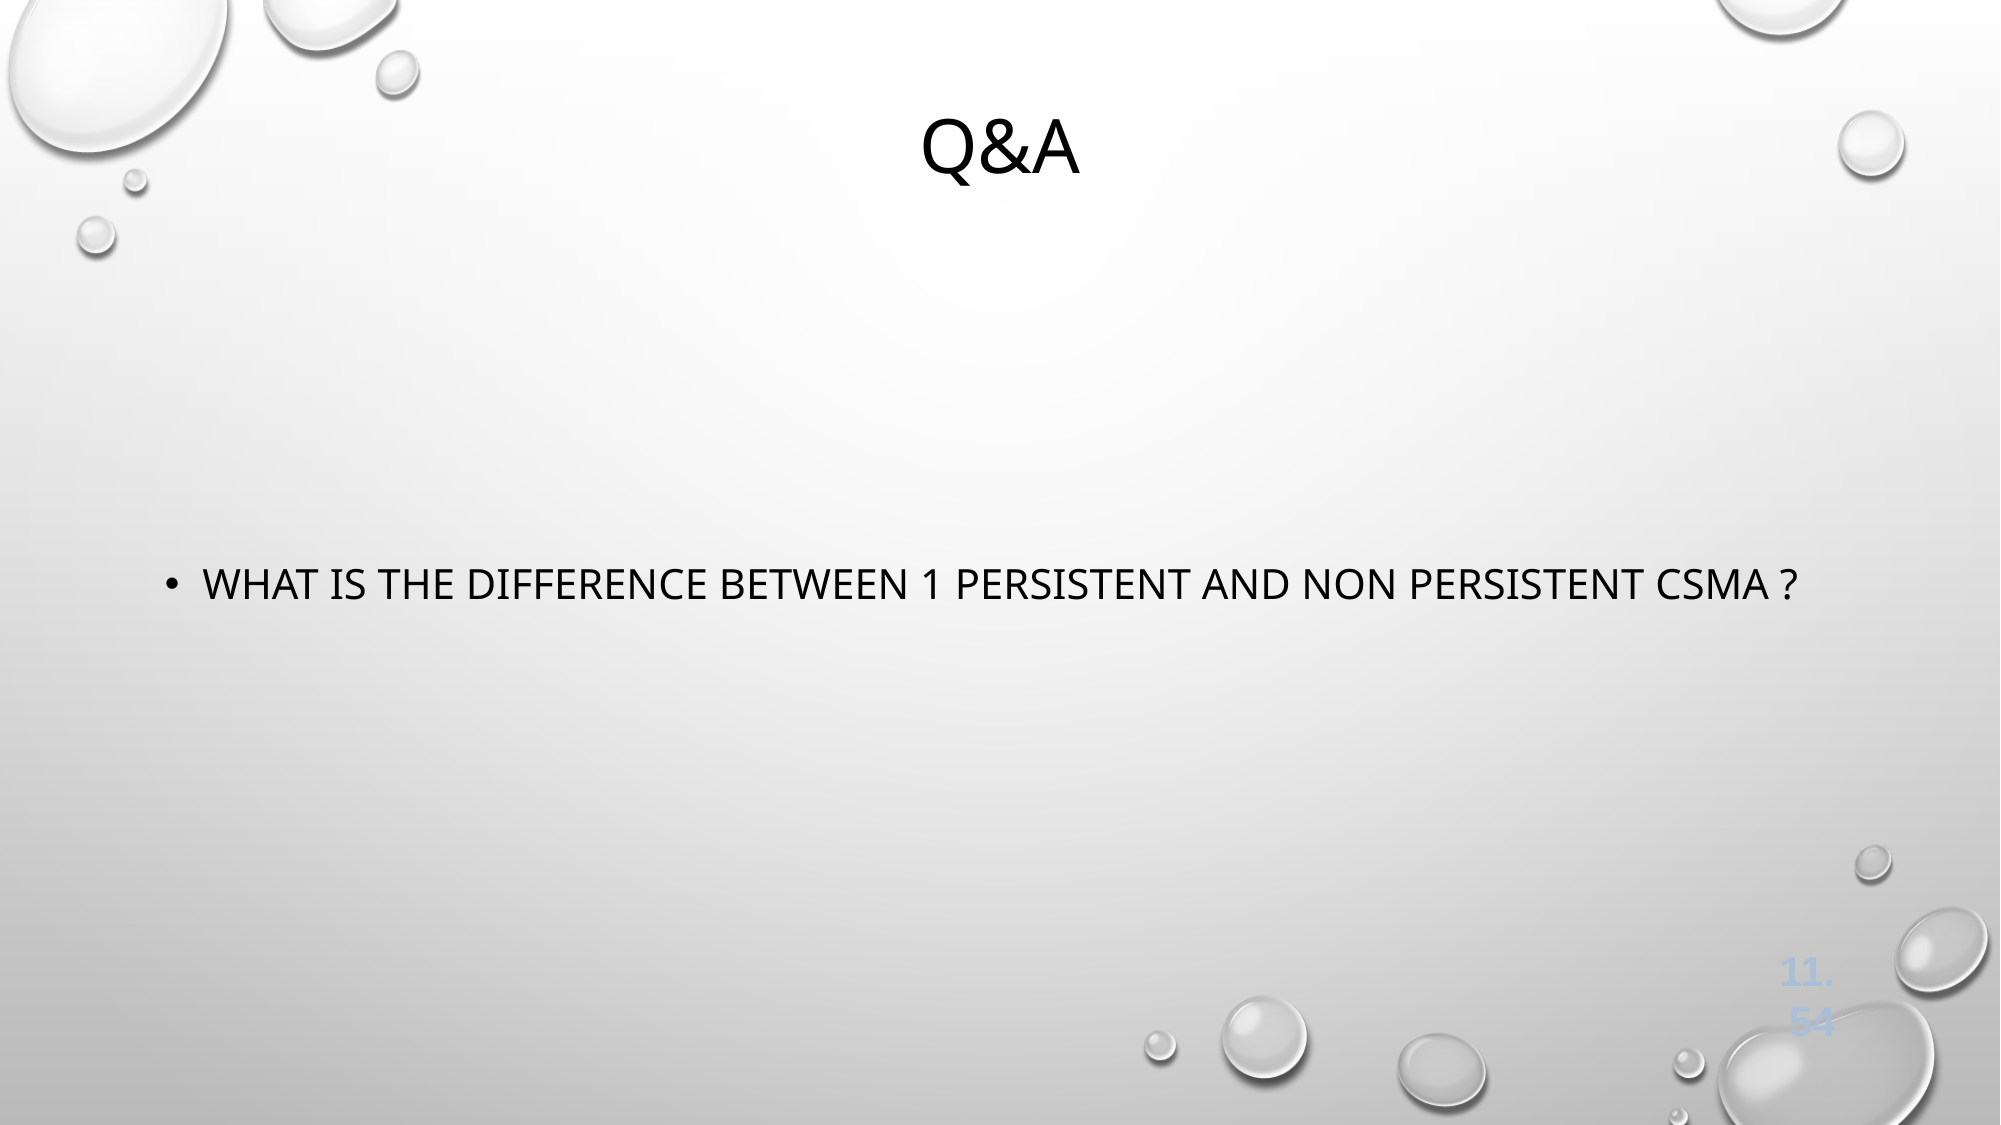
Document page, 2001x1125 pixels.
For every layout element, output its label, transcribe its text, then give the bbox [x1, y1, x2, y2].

title Q&A [149, 101, 1851, 364]
slide_number 11.54 [1724, 965, 1851, 1025]
list What is the difference between 1 persistent and non persistent CSMA ? [149, 388, 1850, 950]
picture [0, 0, 2000, 1125]
